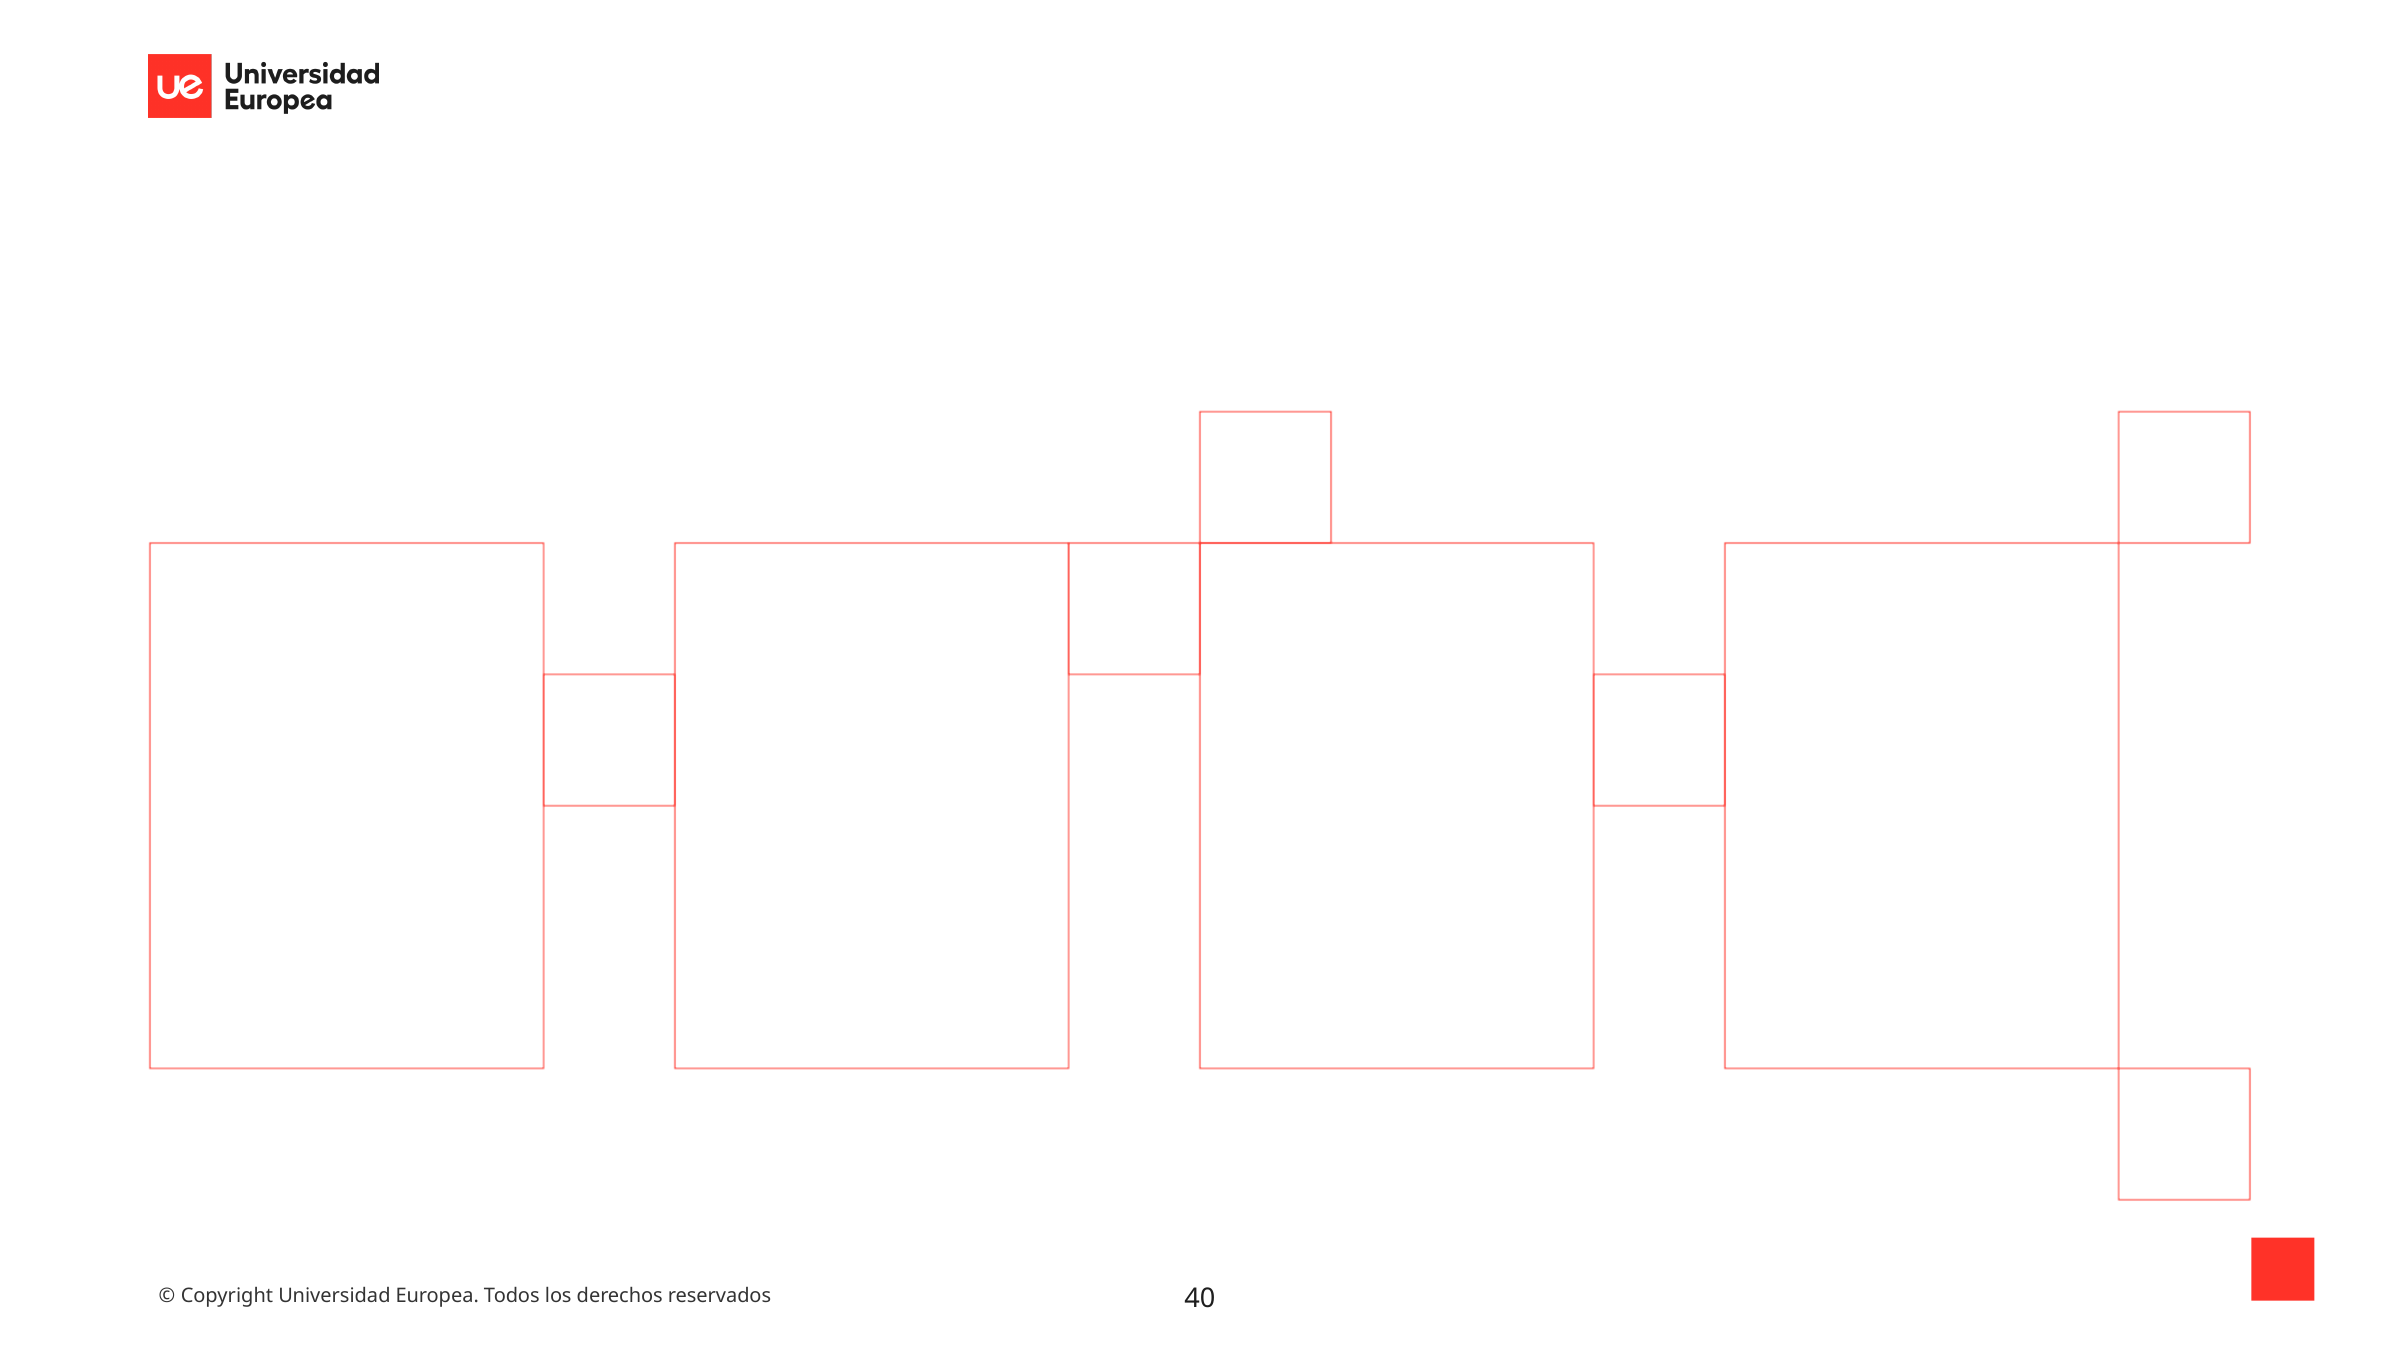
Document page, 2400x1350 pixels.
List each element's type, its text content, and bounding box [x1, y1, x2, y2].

slide_number 40 [1148, 1273, 1252, 1339]
picture [0, 0, 2400, 1350]
